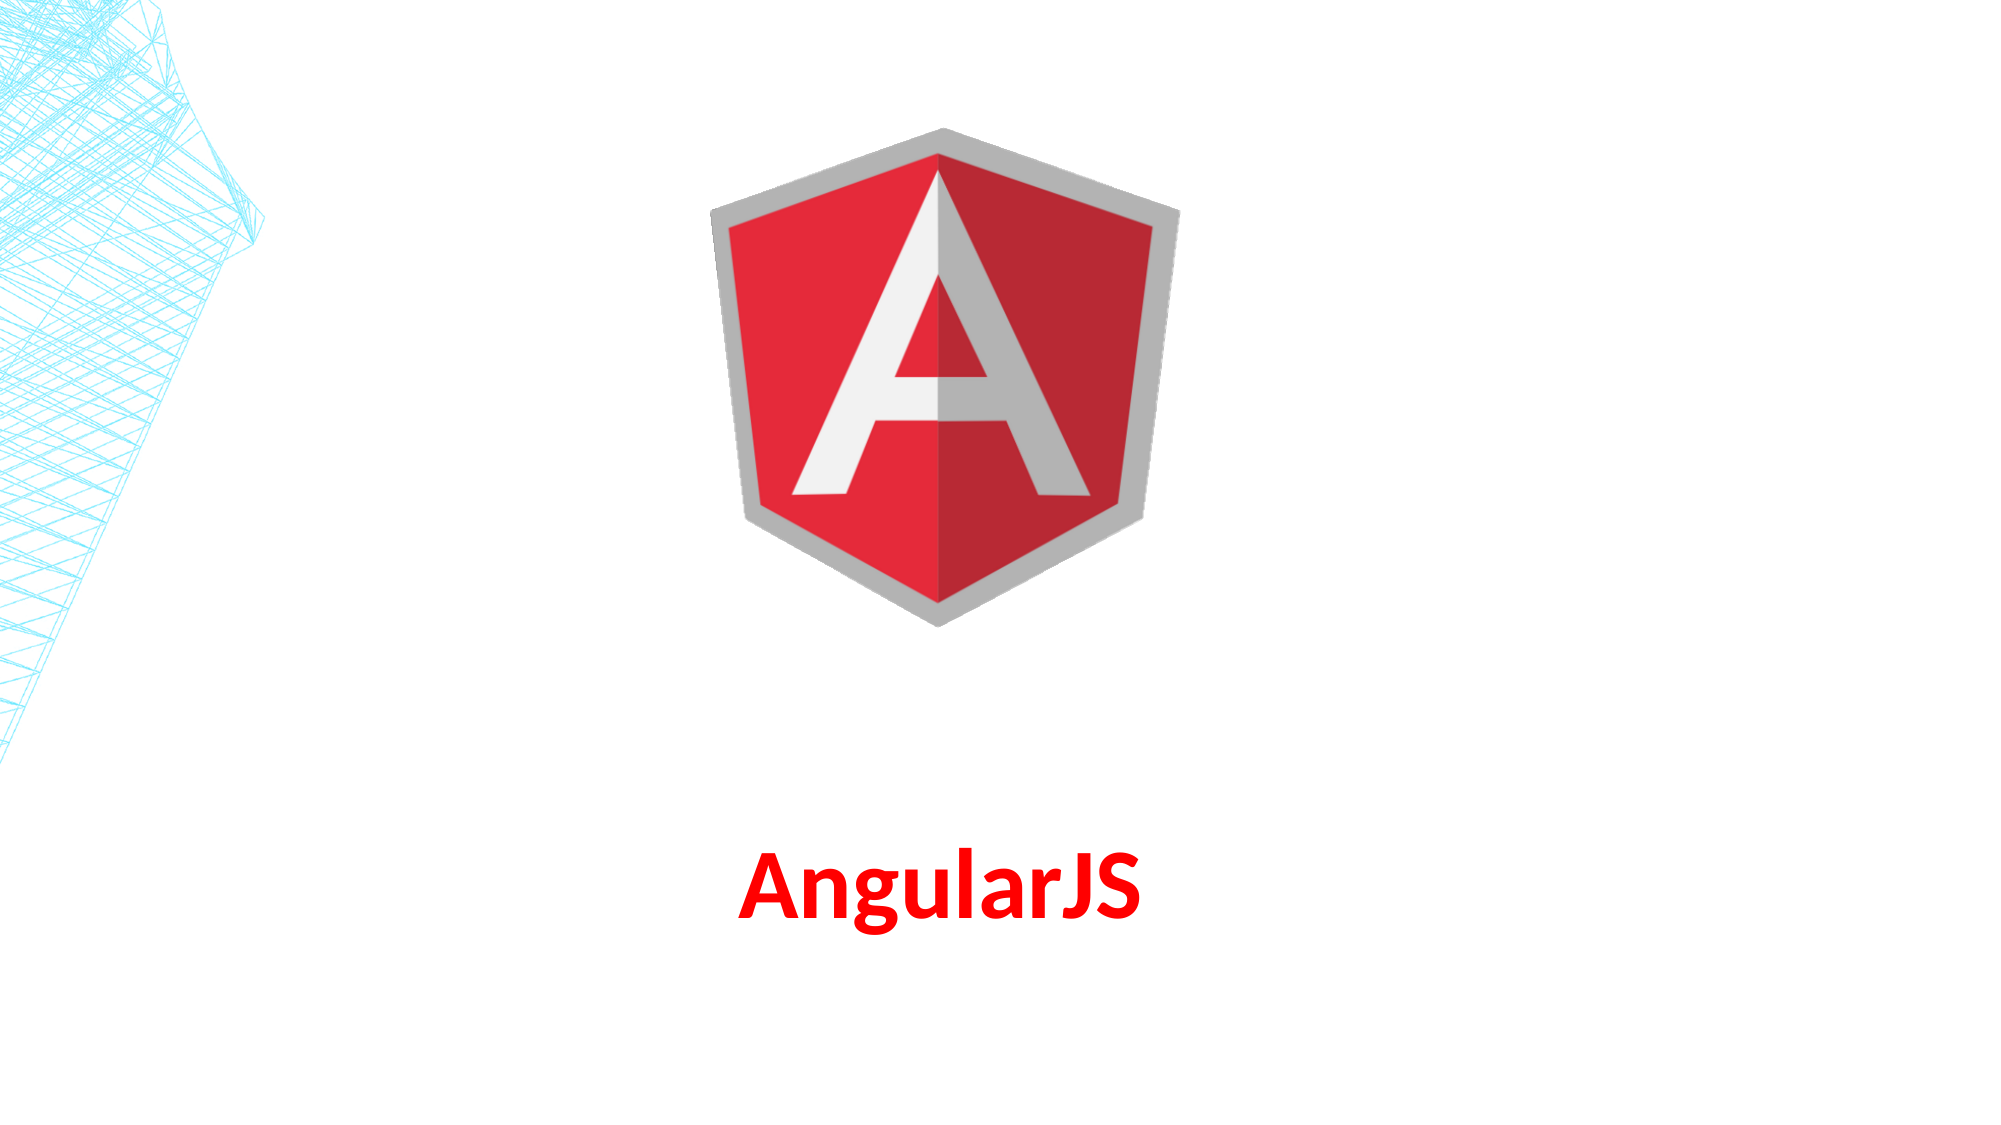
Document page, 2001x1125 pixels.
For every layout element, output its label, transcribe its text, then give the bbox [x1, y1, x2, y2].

text_box AngularJS [723, 811, 1159, 946]
picture [0, 0, 2001, 1125]
